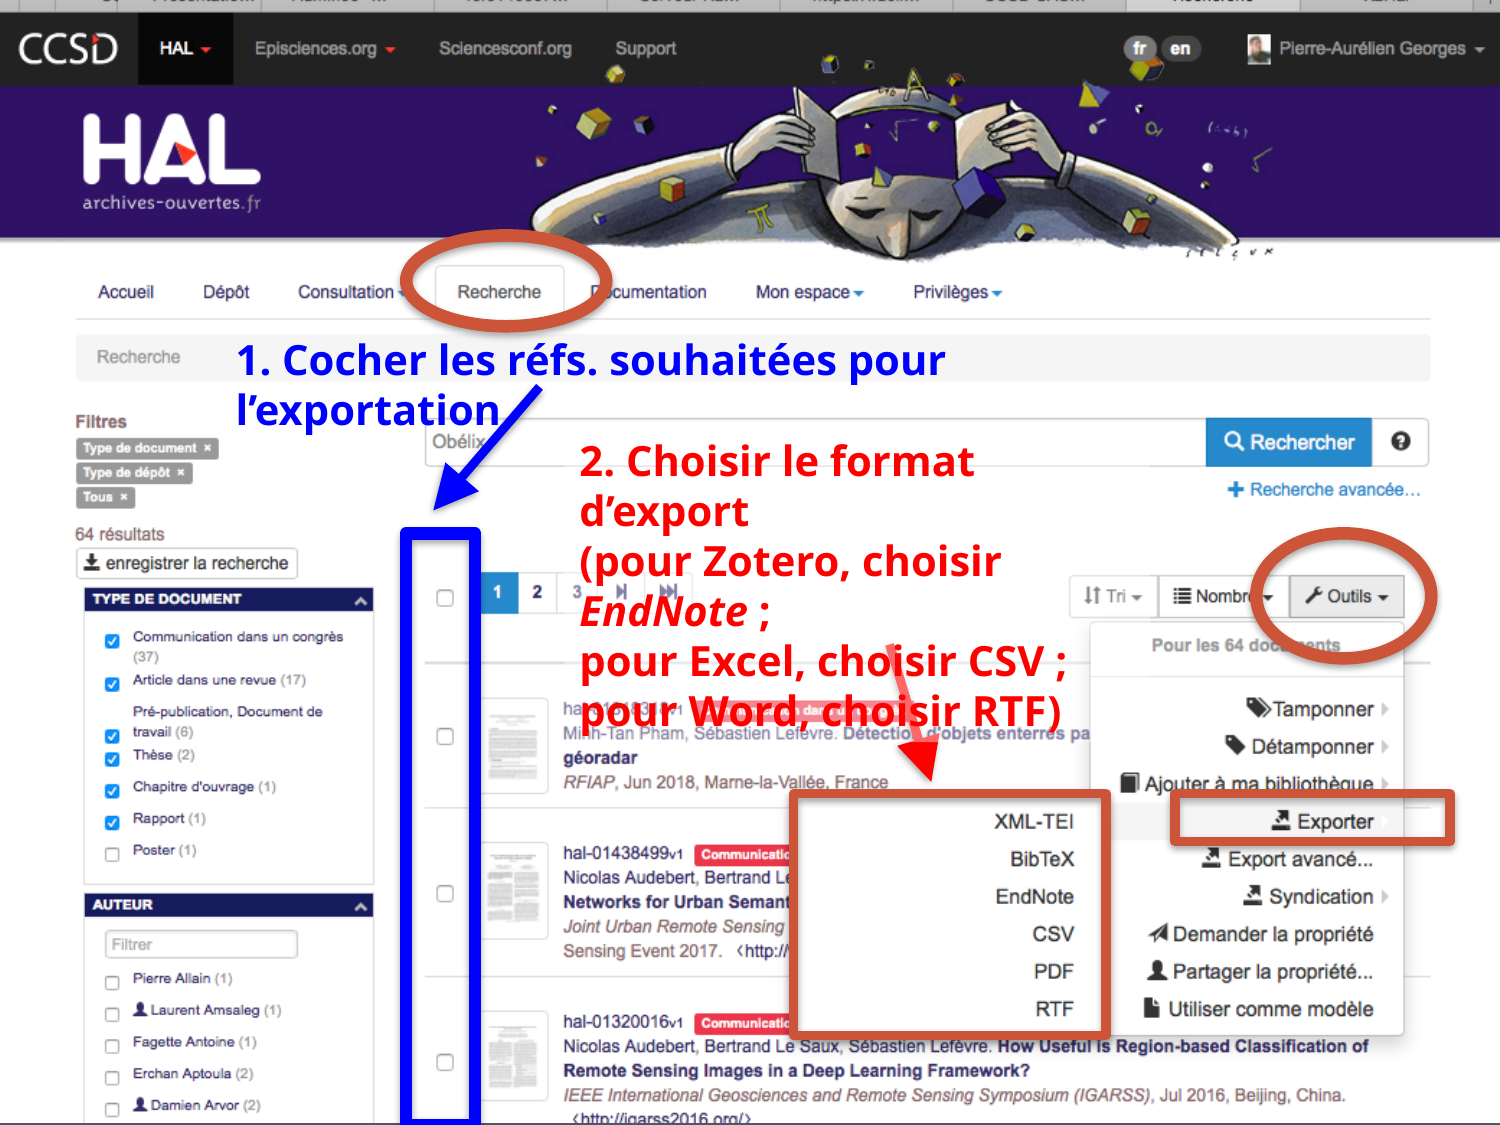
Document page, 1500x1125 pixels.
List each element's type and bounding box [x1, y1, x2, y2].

picture [0, 0, 1500, 1124]
text_box [889, 644, 932, 783]
text_box [433, 386, 540, 511]
